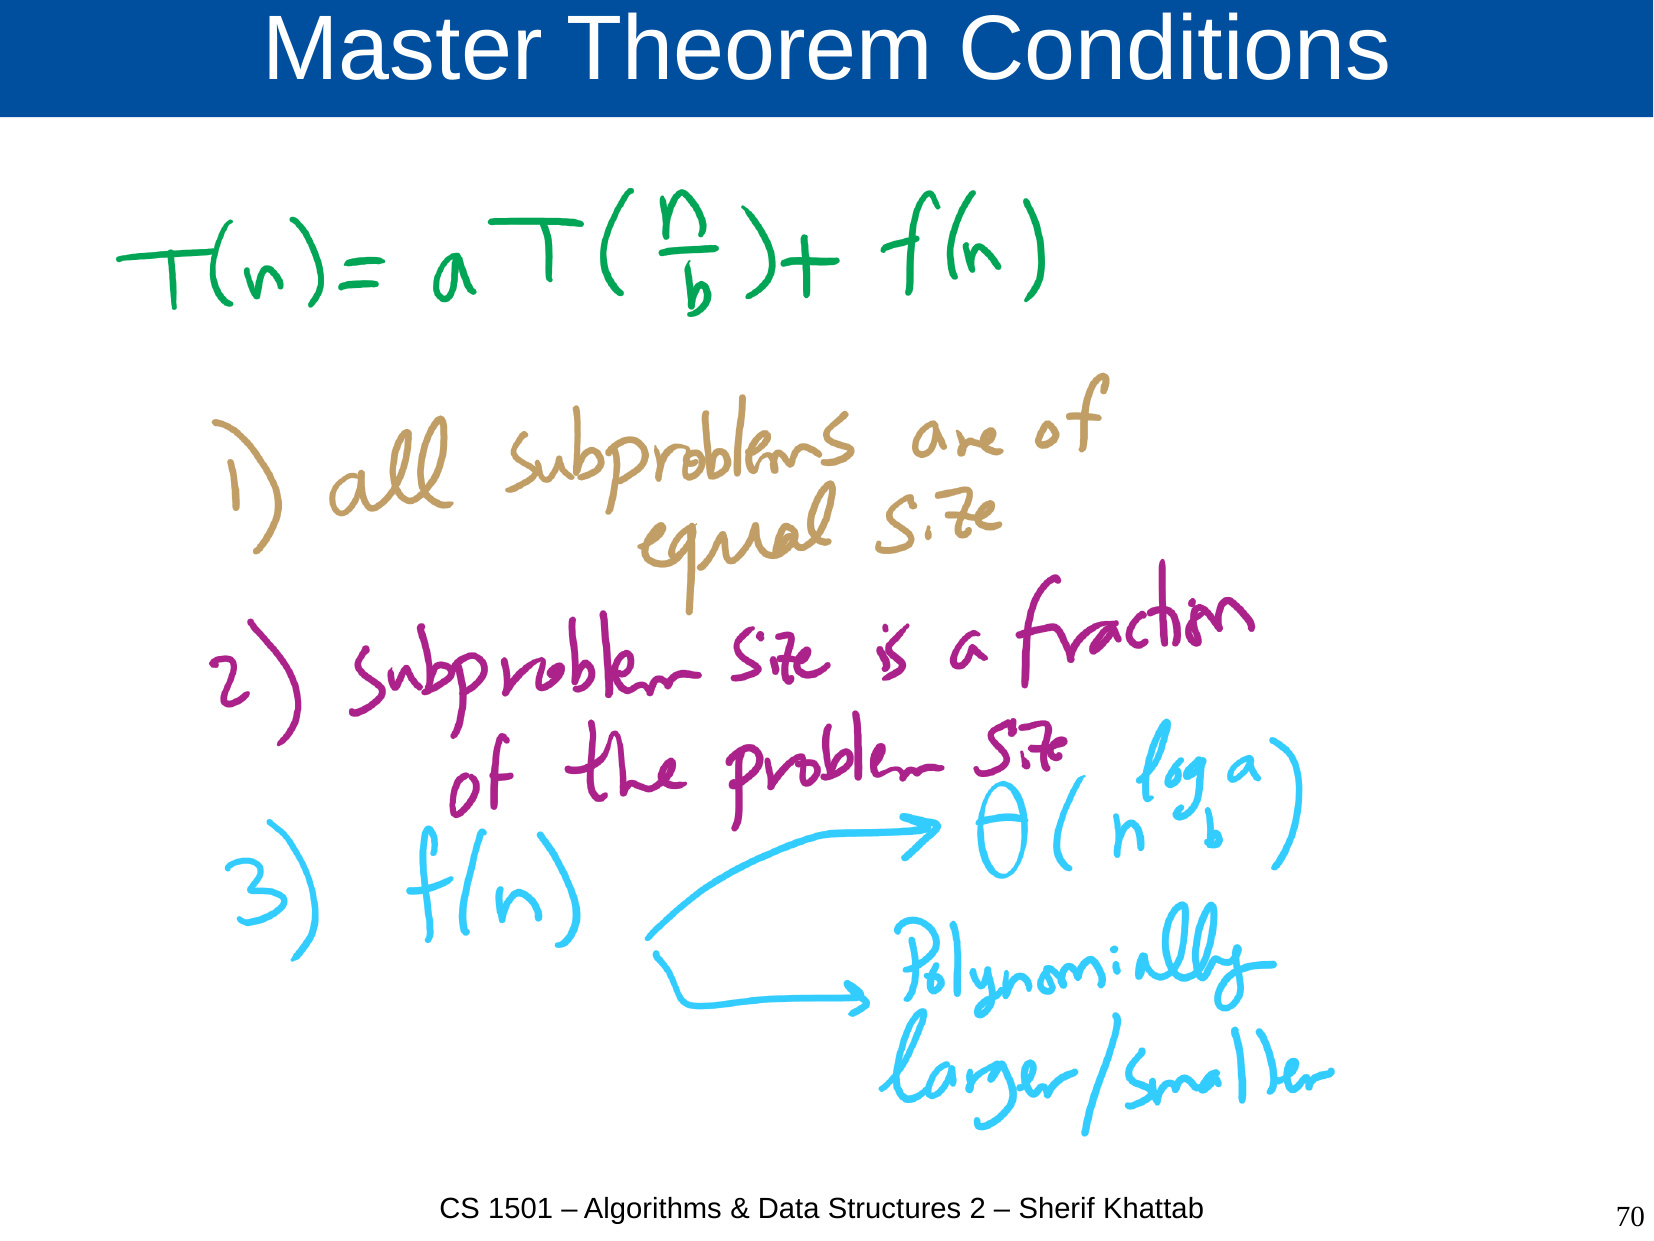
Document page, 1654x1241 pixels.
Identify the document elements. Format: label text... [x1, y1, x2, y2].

title Master Theorem Conditions [0, 0, 1654, 118]
footer CS 1501 – Algorithms & Data Structures 2 – Sherif Khattab [407, 1191, 1238, 1241]
picture [98, 170, 1573, 1154]
slide_number 70 [1265, 1199, 1646, 1241]
